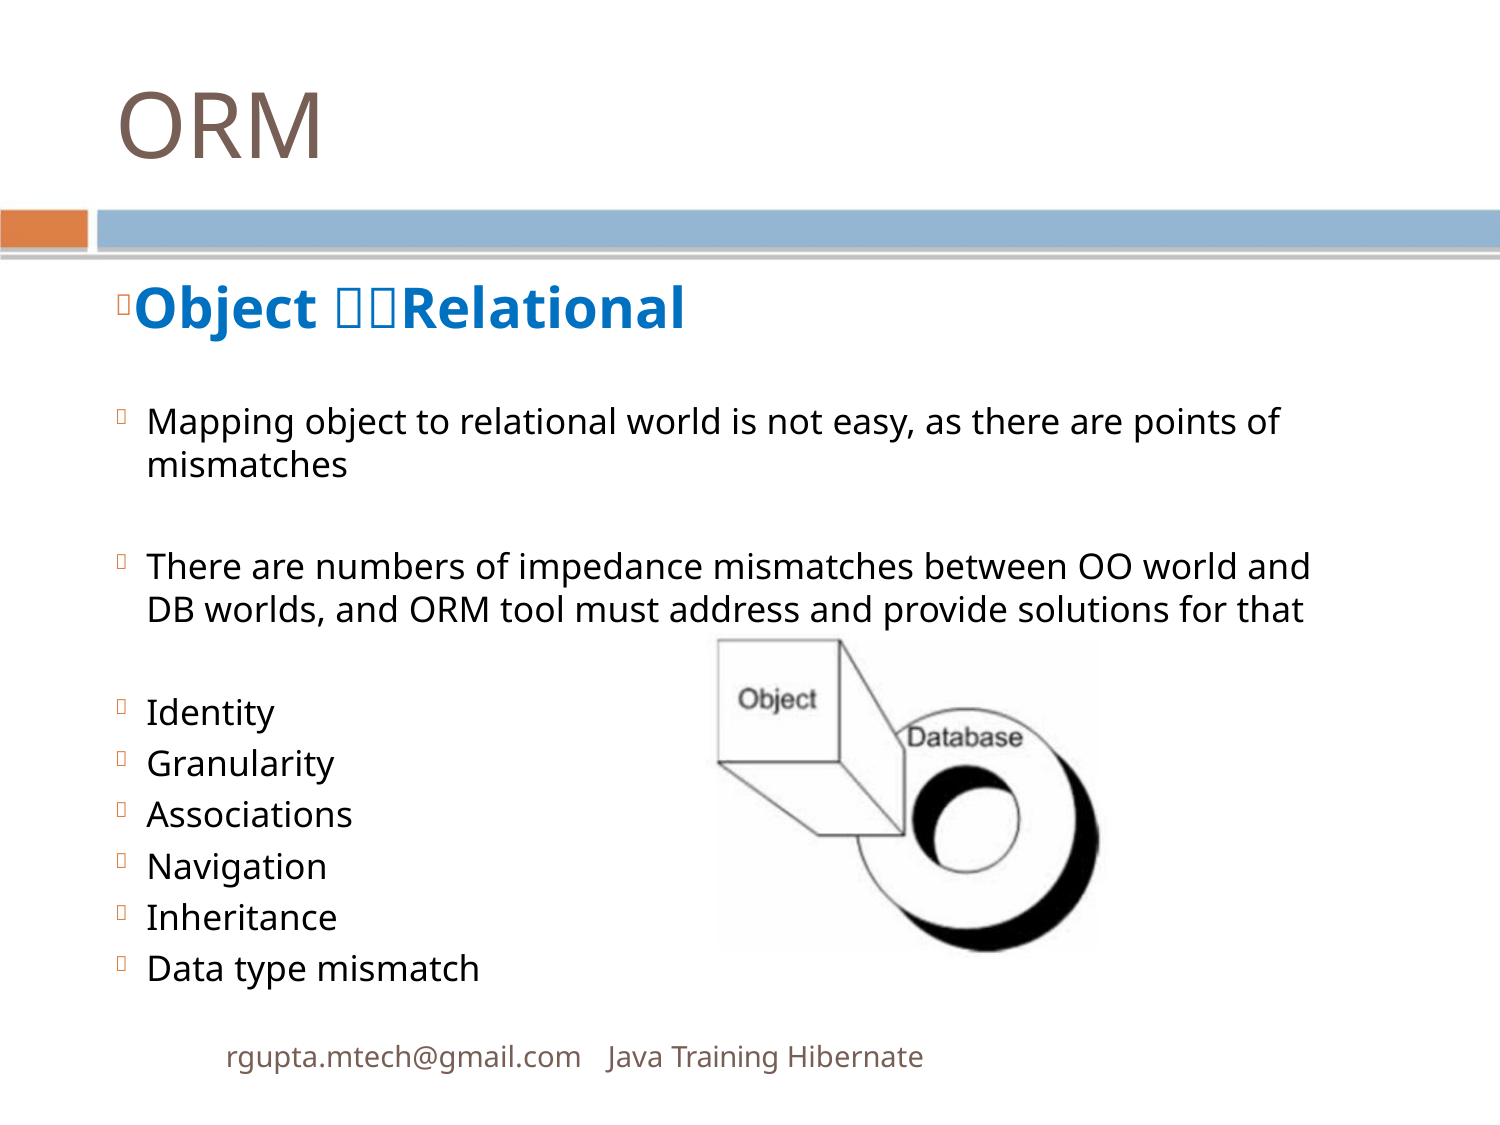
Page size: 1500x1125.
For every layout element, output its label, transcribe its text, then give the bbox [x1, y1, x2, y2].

text_box Navigation [146, 844, 364, 887]
text_box  [115, 409, 159, 429]
text_box  [115, 751, 159, 771]
text_box  [115, 699, 159, 719]
text_box Data type mismatch [146, 947, 535, 989]
text_box  [115, 554, 159, 574]
text_box  [115, 802, 159, 822]
text_box mismatches [146, 442, 388, 485]
text_box Granularity [146, 742, 373, 784]
text_box  [115, 905, 159, 925]
text_box There are numbers of impedance mismatches between OO world and [146, 545, 1418, 587]
text_box rgupta.mtech@gmail.com Java Training Hibernate [225, 1039, 999, 1074]
text_box Inheritance [146, 896, 374, 938]
text_box  [115, 956, 159, 976]
text_box Object Relational [115, 273, 787, 340]
text_box  [115, 853, 159, 873]
text_box Mapping object to relational world is not easy, as there are points of [146, 399, 1392, 442]
text_box [0, 0, 1500, 1125]
text_box Identity [146, 690, 308, 733]
text_box ORM [115, 70, 355, 177]
text_box DB worlds, and ORM tool must address and provide solutions for that [146, 588, 1408, 630]
text_box Associations [146, 793, 394, 835]
